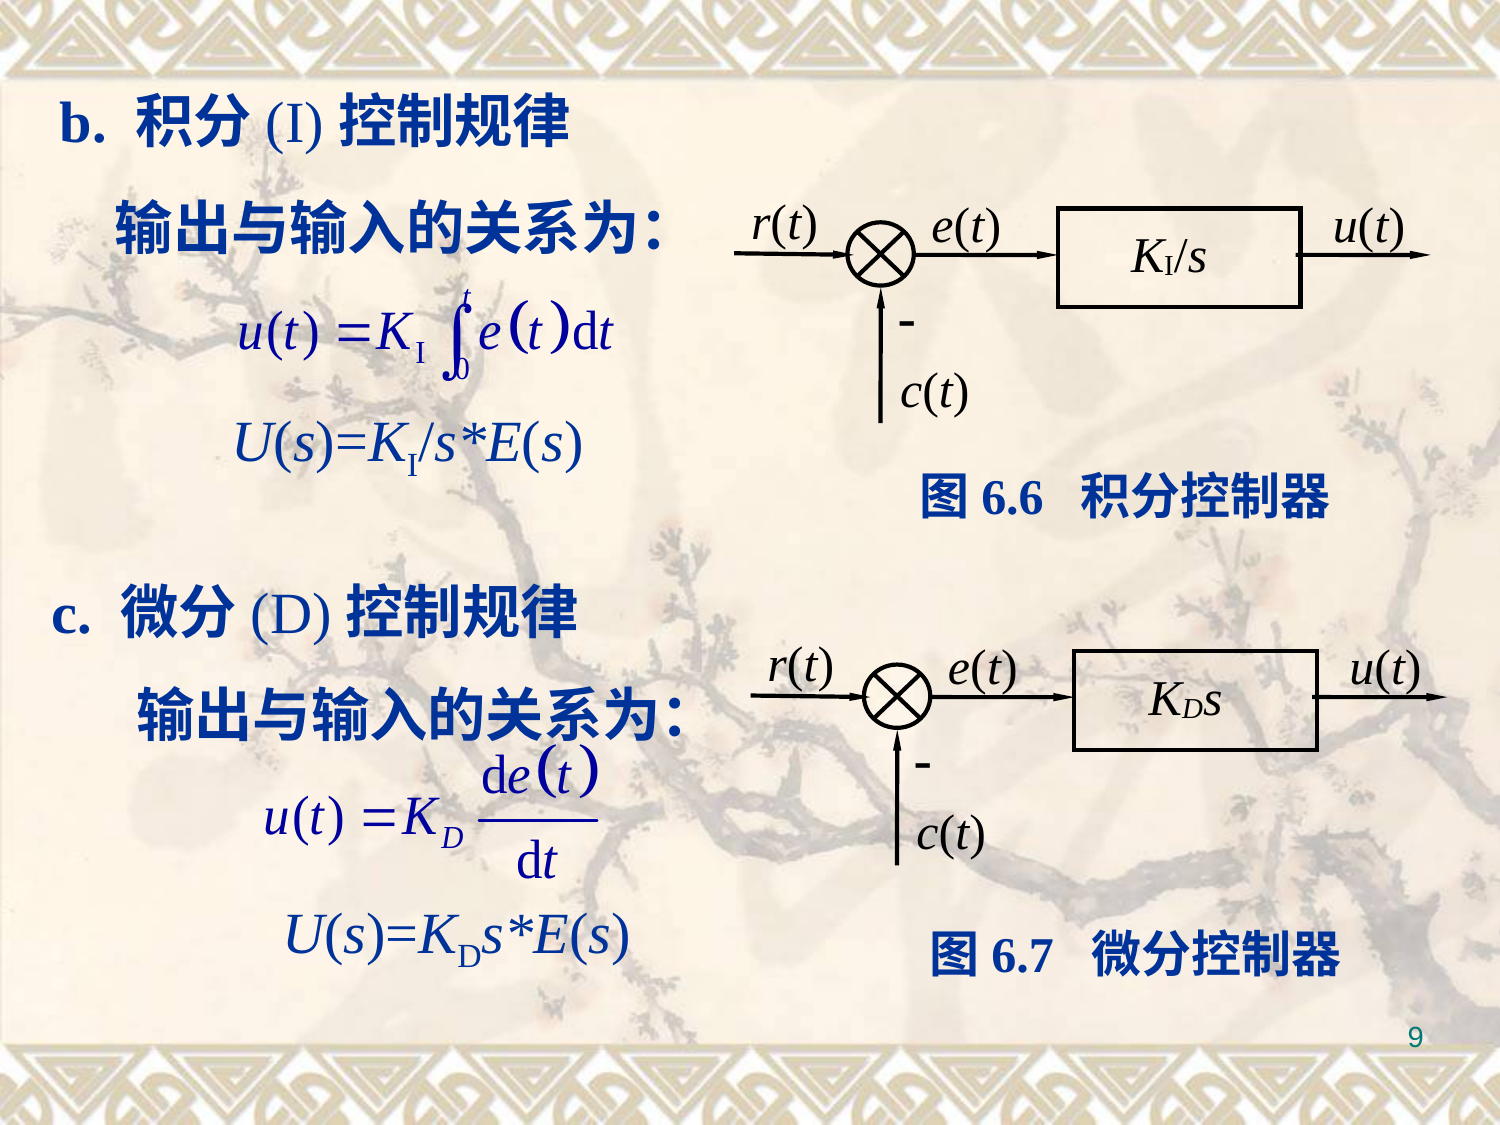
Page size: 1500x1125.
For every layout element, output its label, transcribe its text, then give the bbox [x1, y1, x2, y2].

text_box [752, 624, 1492, 868]
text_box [121, 670, 713, 896]
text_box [735, 182, 1475, 426]
text_box c. 微分(D)控制规律 [0, 567, 1441, 653]
text_box 图6.6 积分控制器 [888, 457, 1362, 532]
text_box U(s)=KDs*E(s) [137, 887, 728, 982]
text_box 图6.7 微分控制器 [898, 915, 1372, 990]
text_box U(s)=KI/s*E(s) [216, 395, 808, 491]
text_box [1062, 1011, 1439, 1090]
text_box b. 积分(I)控制规律 [1, 76, 1449, 162]
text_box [100, 184, 692, 395]
